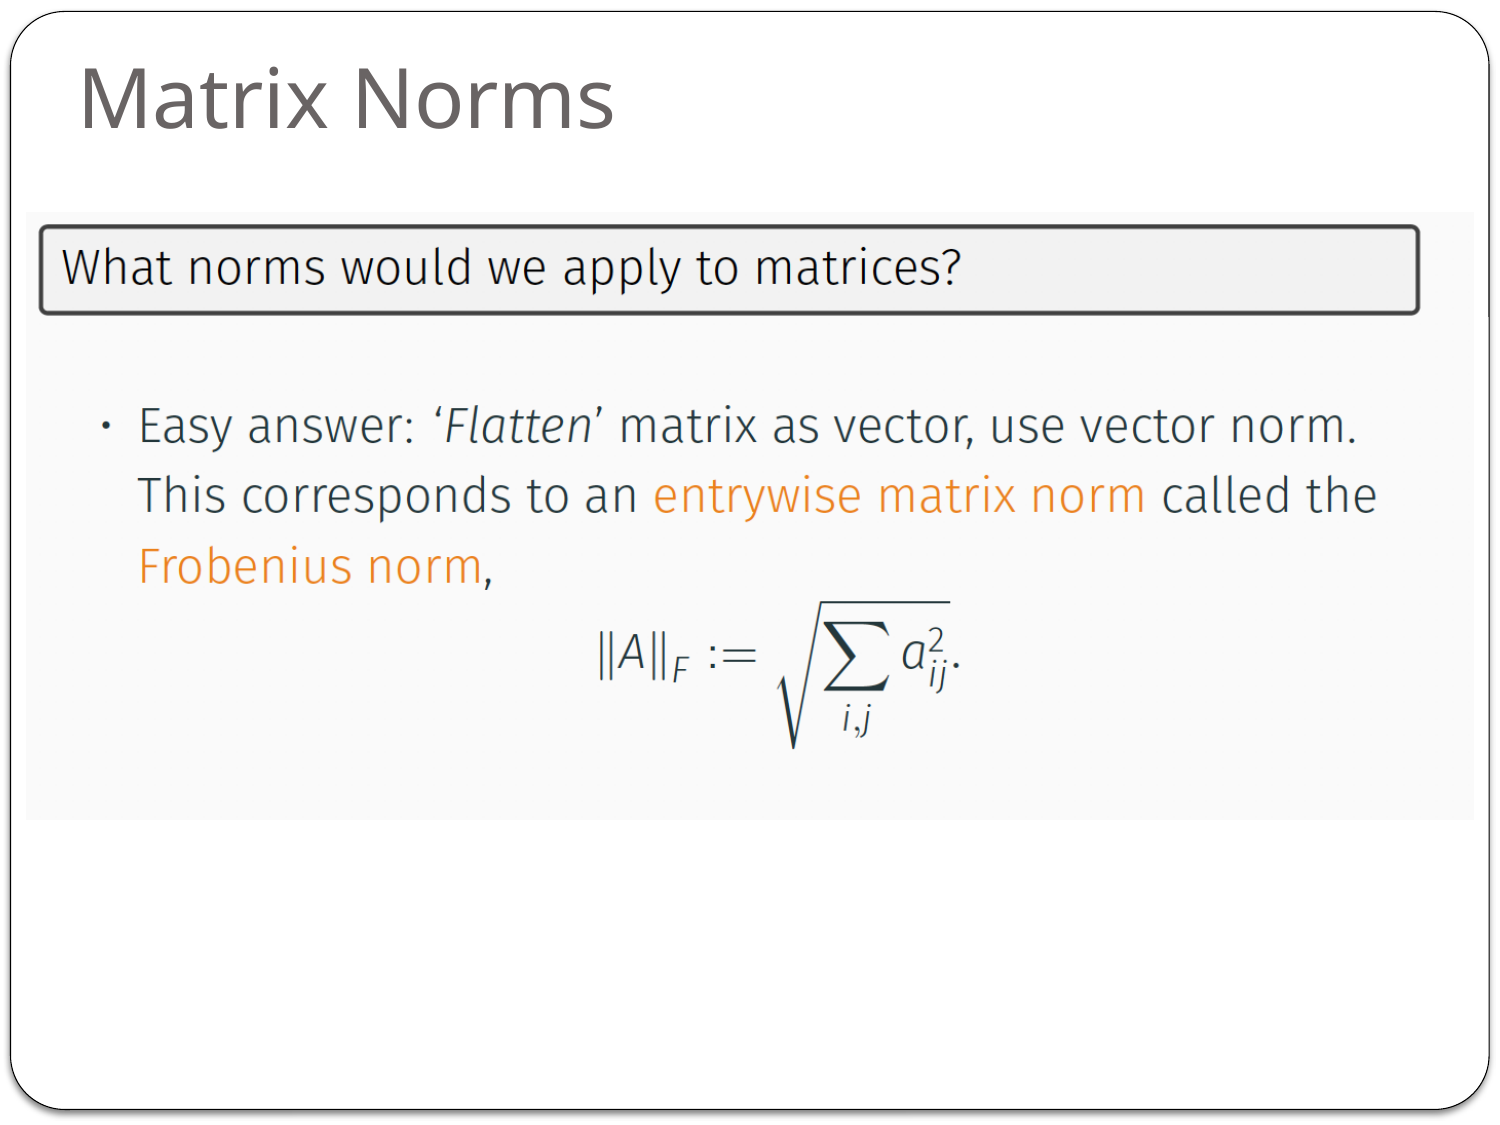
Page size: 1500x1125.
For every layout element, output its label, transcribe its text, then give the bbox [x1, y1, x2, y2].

picture [26, 212, 1474, 821]
text_box Matrix Norms [62, 37, 1438, 153]
